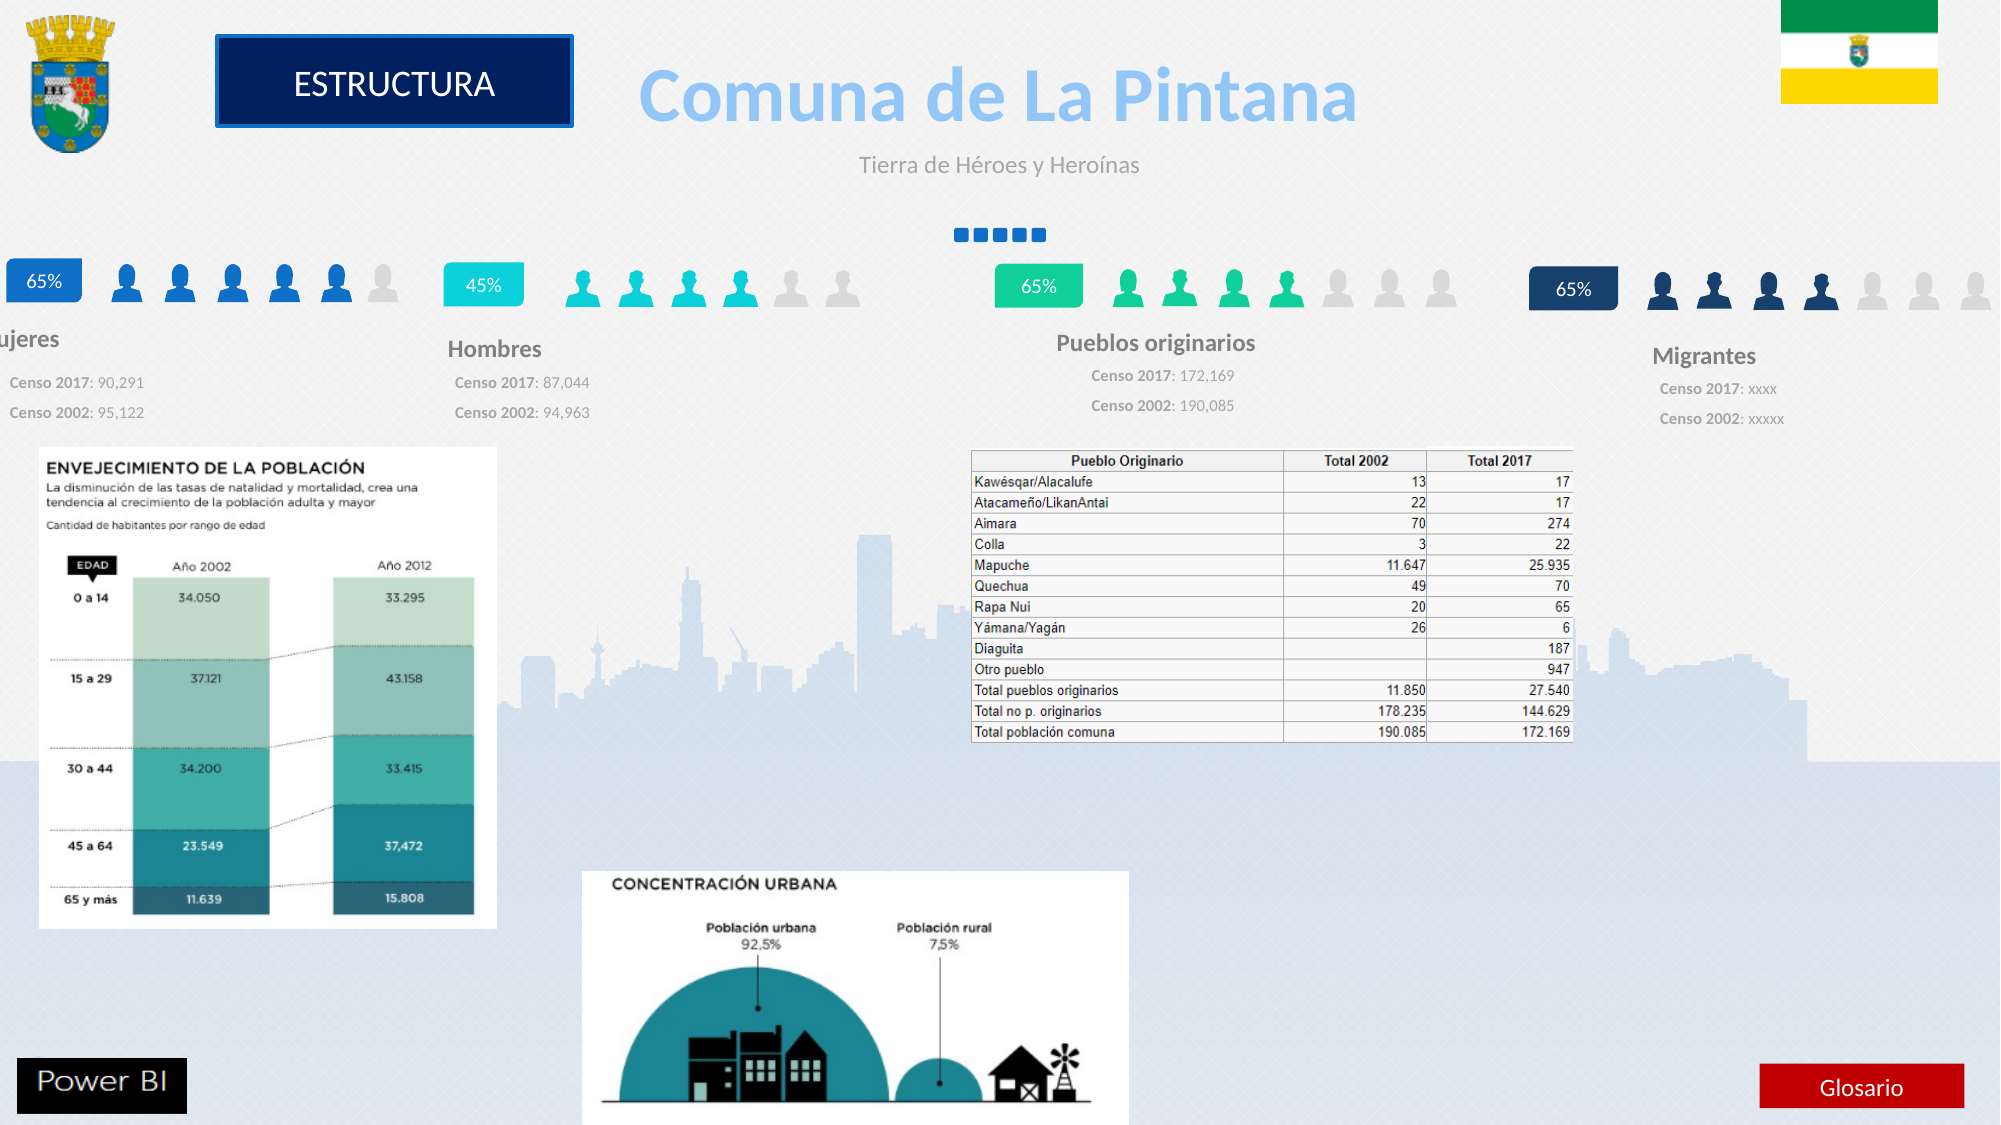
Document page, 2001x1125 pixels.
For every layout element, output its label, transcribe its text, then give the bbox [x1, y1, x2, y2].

picture [16, 1058, 187, 1115]
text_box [1644, 331, 2000, 421]
text_box [1162, 269, 1198, 307]
text_box [1112, 269, 1144, 308]
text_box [953, 227, 1047, 243]
text_box [1425, 269, 1457, 308]
text_box 65% [6, 258, 82, 303]
text_box [217, 264, 249, 303]
text_box [164, 264, 196, 303]
text_box [111, 264, 143, 303]
text_box [825, 270, 861, 307]
text_box [1908, 271, 1940, 310]
text_box [618, 270, 654, 307]
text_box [621, 36, 1379, 217]
text_box [269, 264, 301, 303]
picture [39, 446, 498, 929]
text_box [0, 532, 2000, 1125]
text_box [1076, 318, 1397, 409]
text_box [971, 446, 1574, 743]
text_box [1374, 269, 1406, 308]
text_box [565, 270, 601, 307]
text_box [773, 270, 809, 307]
text_box ESTRUCTURA [215, 34, 574, 128]
text_box [1218, 269, 1250, 308]
text_box [722, 270, 759, 307]
text_box [1322, 269, 1354, 308]
text_box 65% [994, 263, 1084, 308]
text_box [0, 314, 181, 415]
text_box [321, 264, 353, 303]
text_box [1696, 271, 1732, 309]
text_box [1803, 273, 1839, 311]
text_box 65% [1529, 266, 1619, 311]
text_box Glosario [1759, 1063, 1965, 1109]
text_box [367, 264, 399, 303]
text_box [1856, 271, 1888, 310]
text_box 45% [443, 262, 524, 307]
picture [1780, 0, 1938, 104]
text_box [1960, 271, 1992, 310]
text_box [671, 270, 707, 307]
text_box [1269, 270, 1305, 308]
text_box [439, 325, 850, 428]
picture [26, 14, 115, 153]
text_box [1647, 271, 1679, 310]
text_box [1753, 271, 1785, 310]
picture [582, 871, 1130, 1125]
